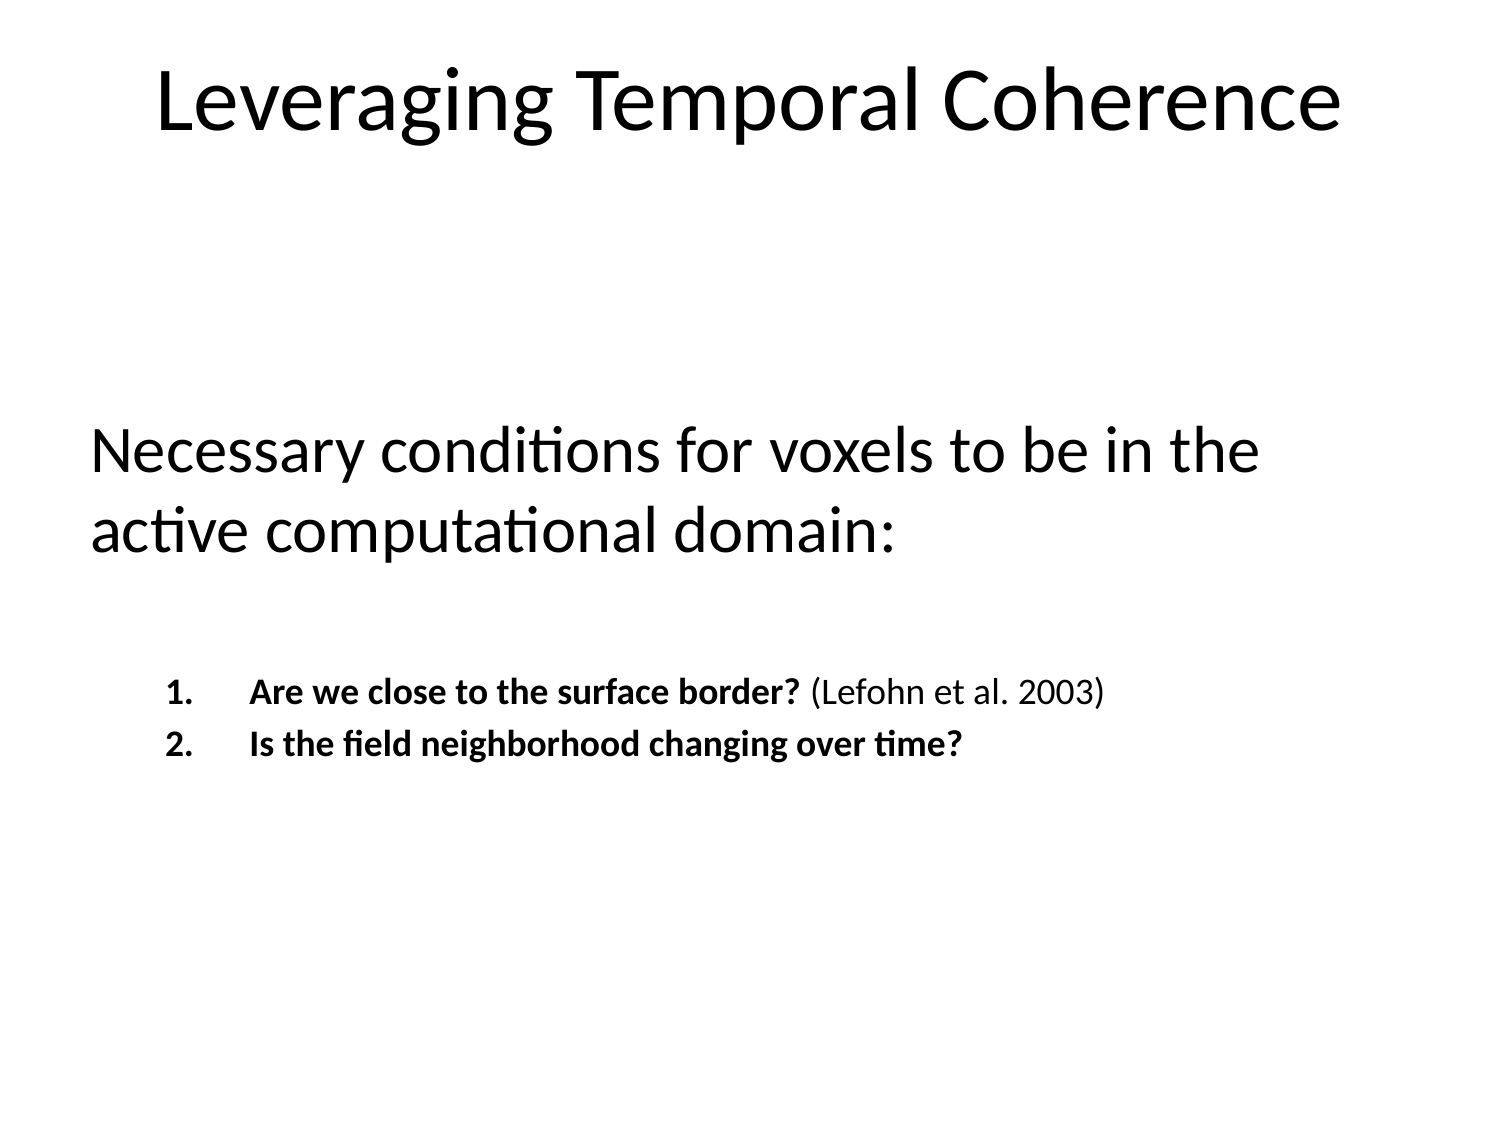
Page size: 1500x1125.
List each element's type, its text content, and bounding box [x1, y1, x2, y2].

text_box Leveraging Temporal Coherence [0, 0, 1500, 188]
list Necessary conditions for voxels to be in the active computational domain: Are we close to the surface border? (Lefohn et al. 2003) Is the field neighborhood changing over time? [74, 398, 1426, 852]
